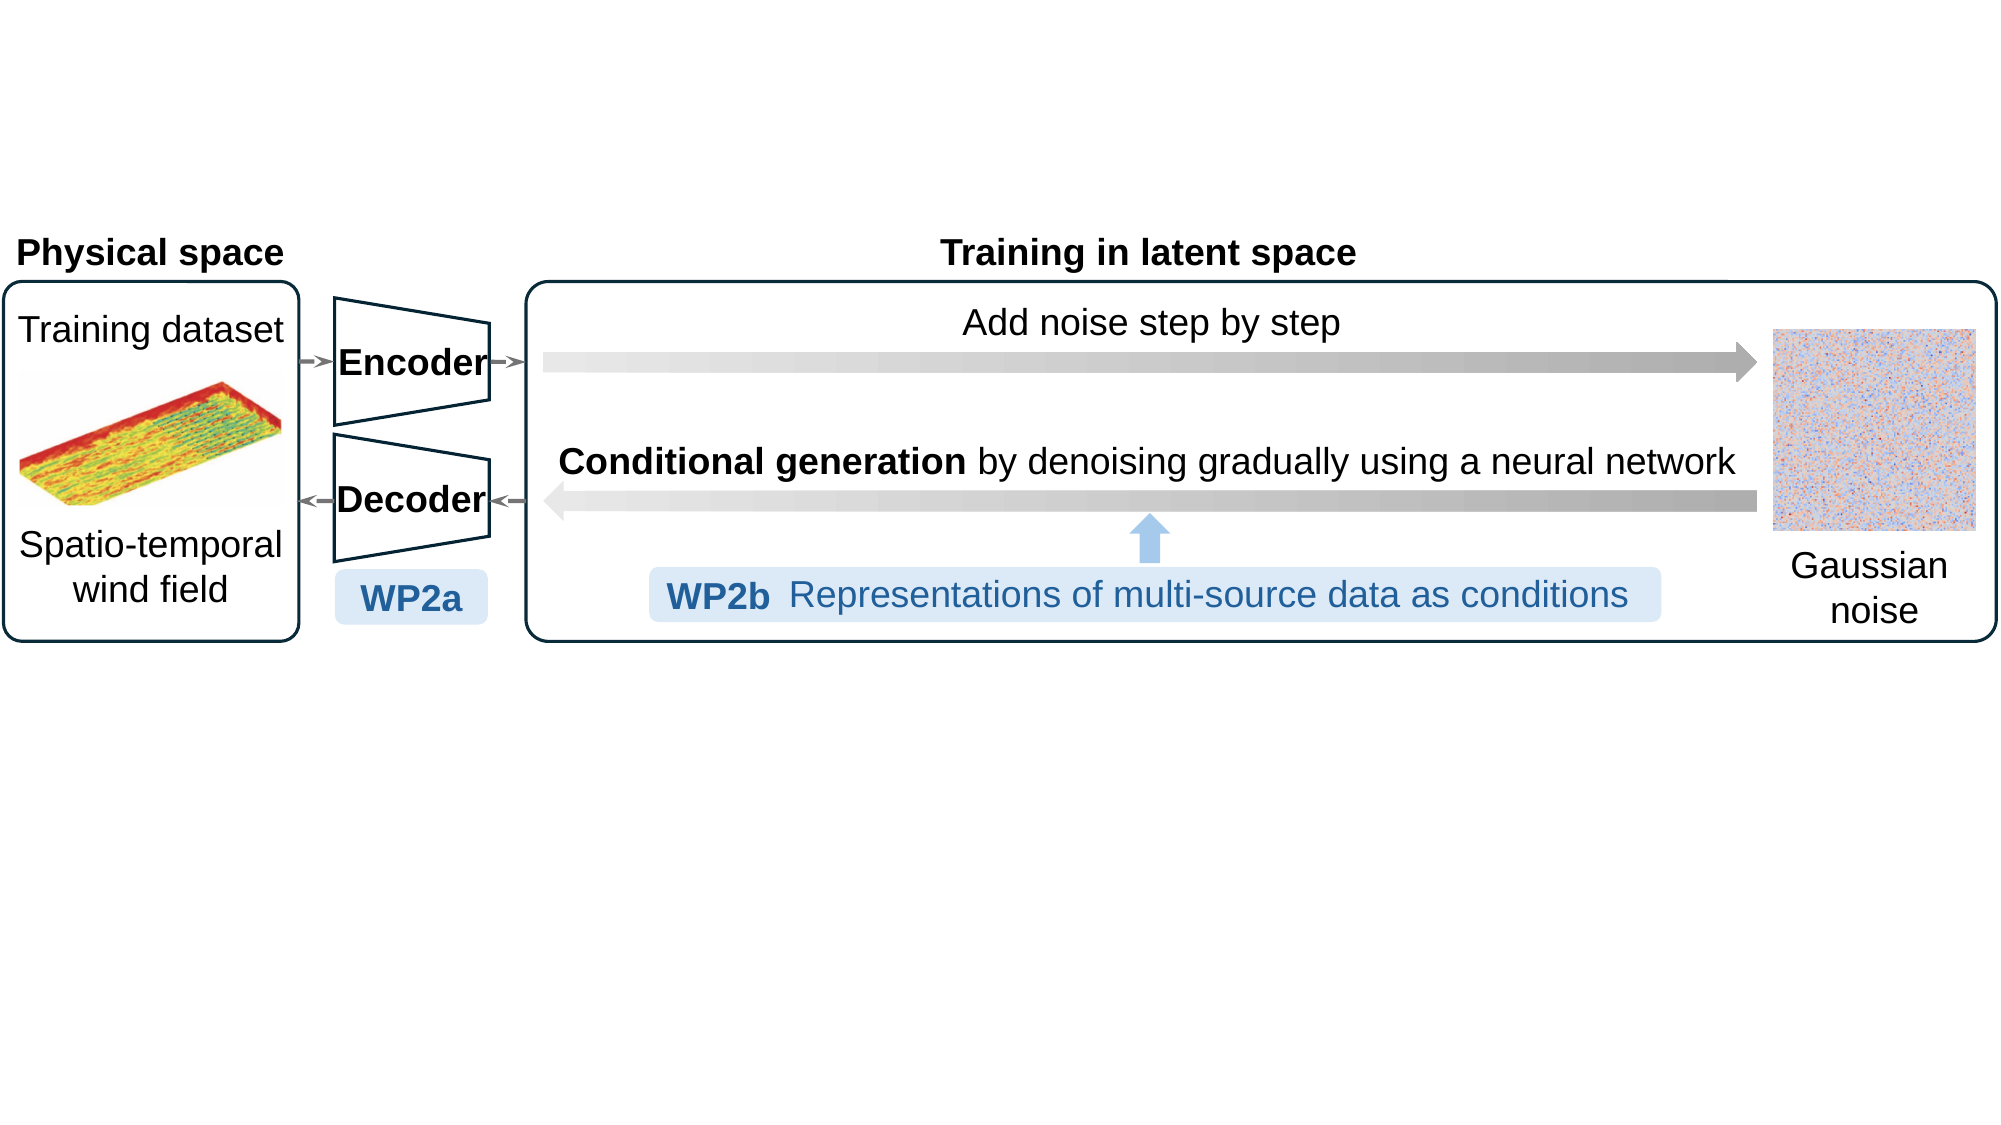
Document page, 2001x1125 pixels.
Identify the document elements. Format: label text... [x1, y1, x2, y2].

text_box Encoder [322, 330, 504, 390]
text_box [333, 295, 491, 330]
picture [17, 371, 284, 508]
text_box Training in latent space [522, 220, 1776, 281]
text_box [1, 279, 301, 643]
text_box Decoder [320, 467, 503, 528]
text_box [332, 432, 491, 467]
text_box Physical space [0, 220, 301, 281]
text_box [524, 279, 1998, 643]
text_box [333, 390, 491, 428]
text_box WP2a [333, 567, 490, 627]
text_box [332, 528, 491, 564]
picture [1773, 329, 1976, 532]
